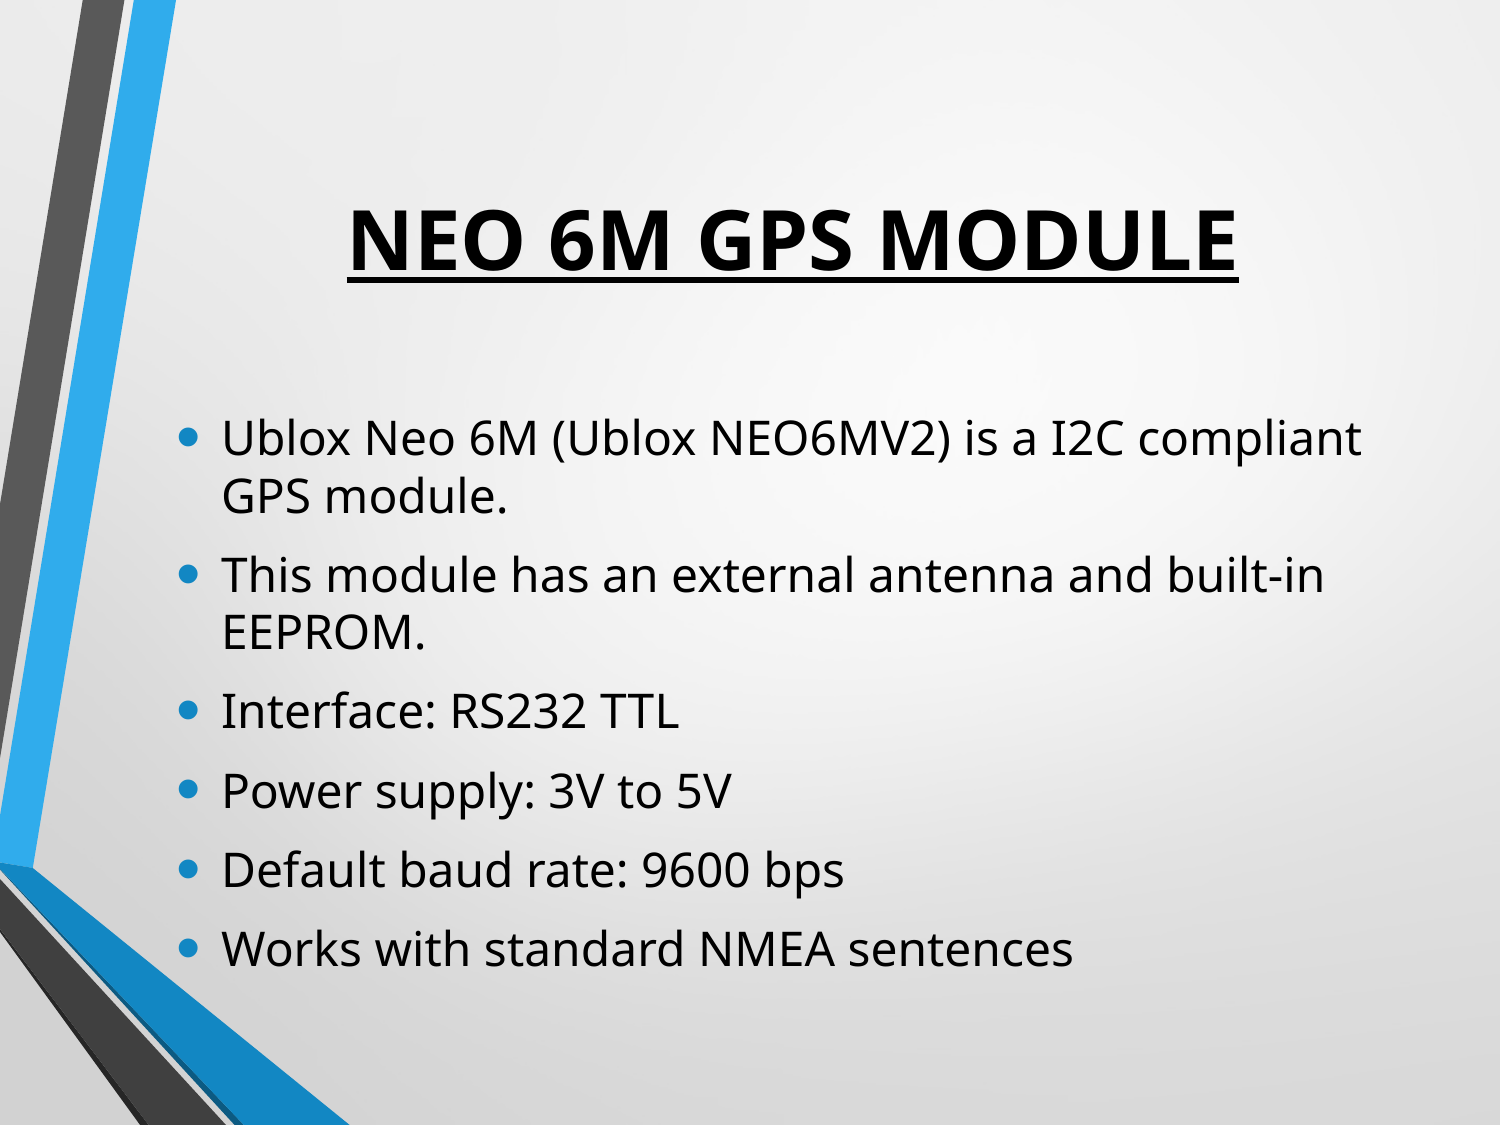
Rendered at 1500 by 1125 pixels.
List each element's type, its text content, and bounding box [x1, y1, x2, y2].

list Ublox Neo 6M (Ublox NEO6MV2) is a I2C compliant GPS module. This module has an external antenna and built-in EEPROM. Interface: RS232 TTL Power supply: 3V to 5V Default baud rate: 9600 bps Works with standard NMEA sentences [161, 399, 1425, 985]
title NEO 6M GPS MODULE [161, 75, 1425, 399]
